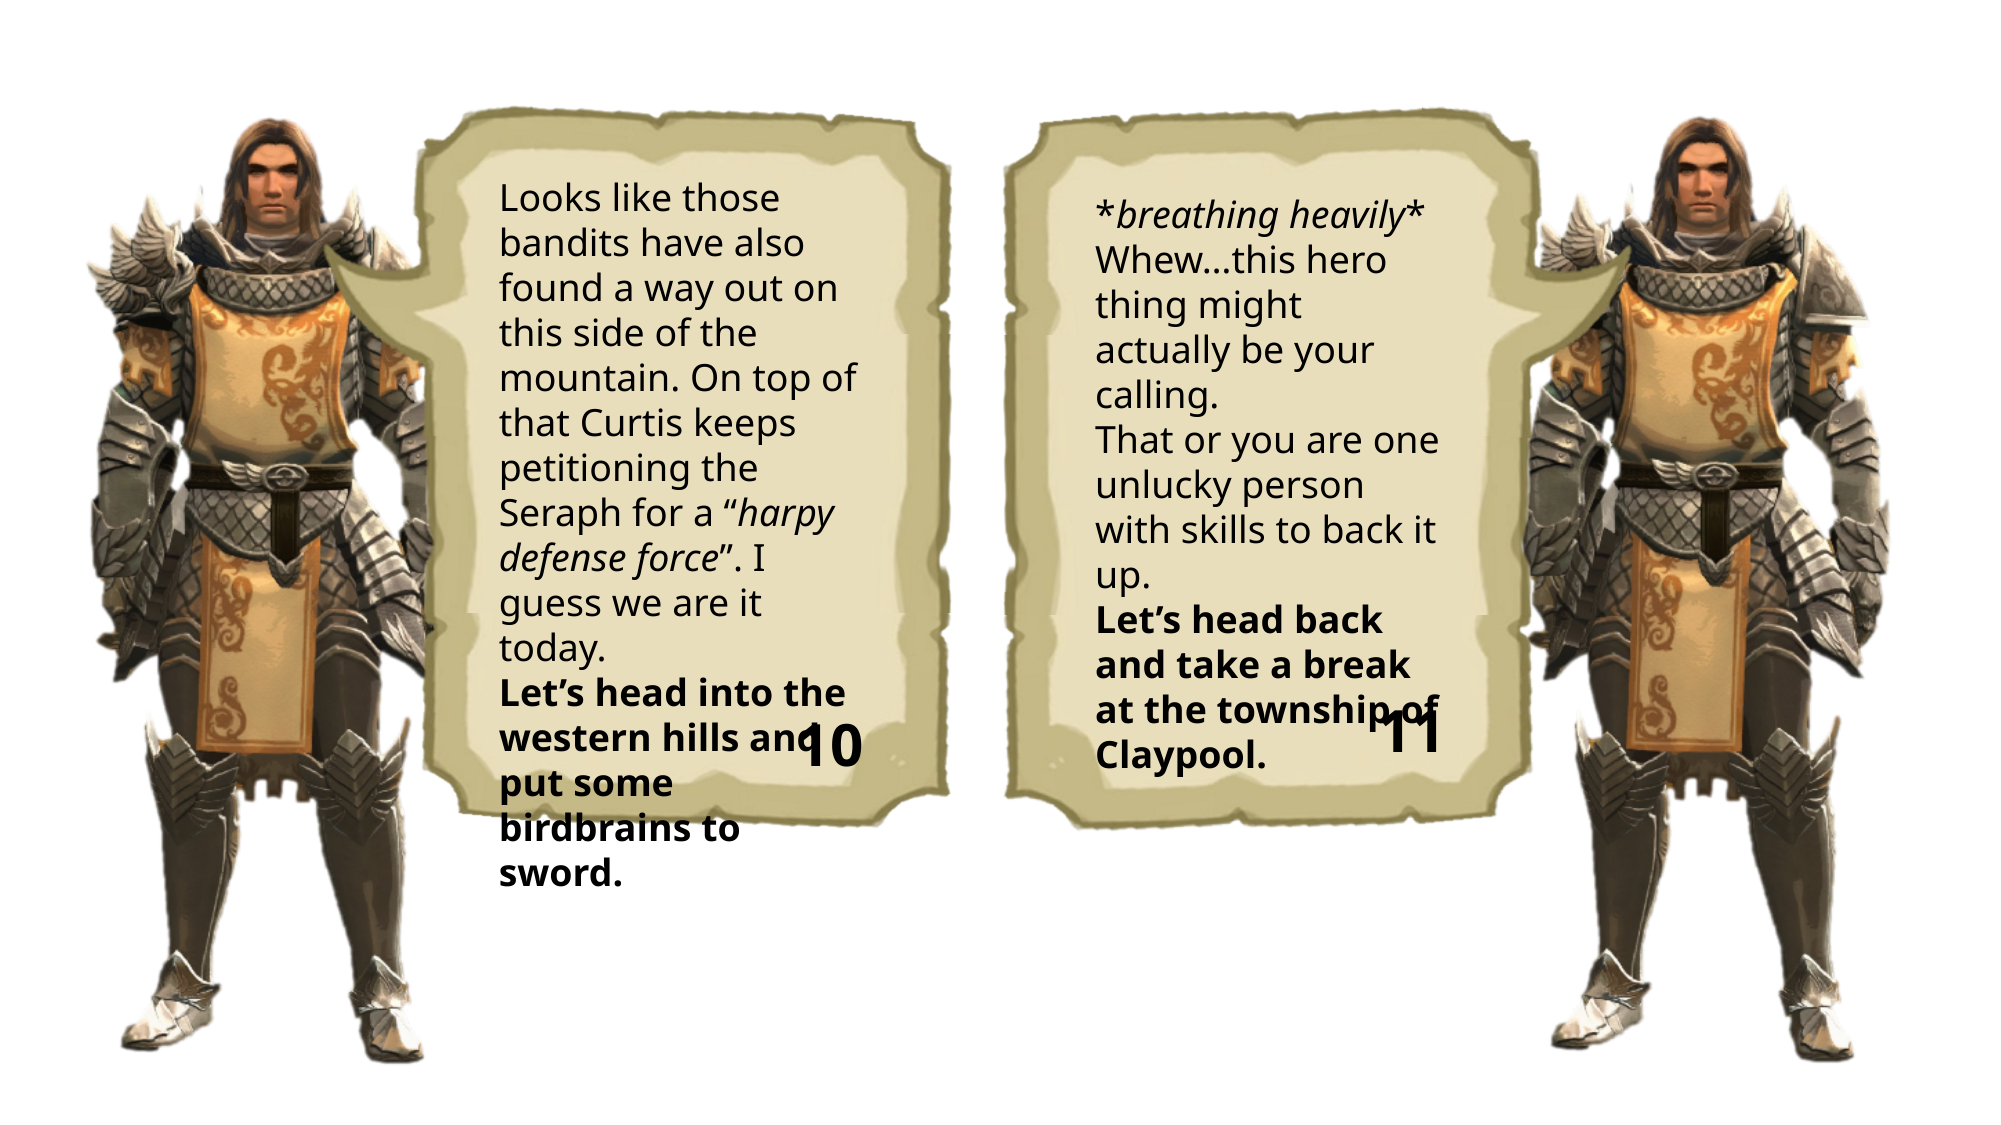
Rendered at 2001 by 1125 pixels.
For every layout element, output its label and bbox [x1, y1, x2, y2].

picture [0, 93, 1955, 1071]
